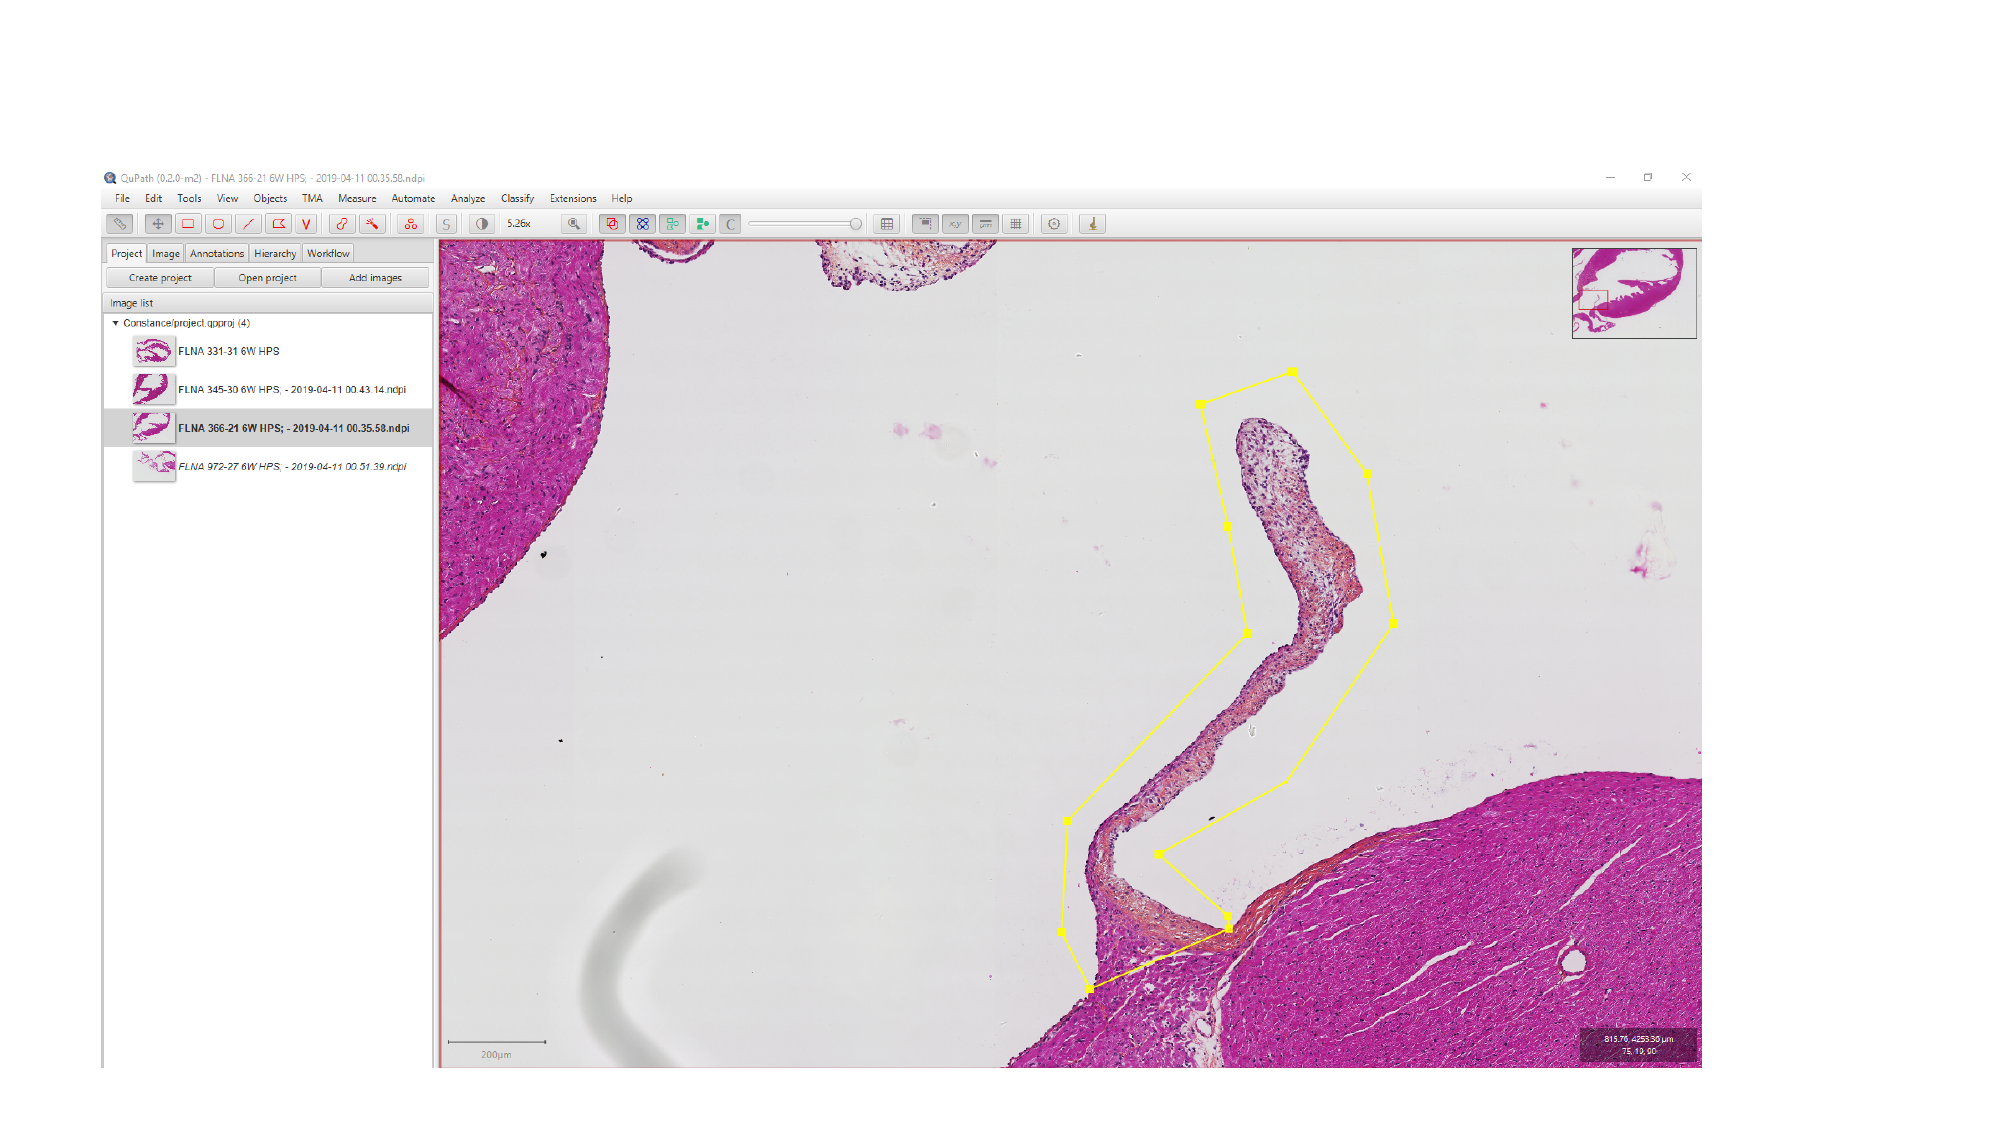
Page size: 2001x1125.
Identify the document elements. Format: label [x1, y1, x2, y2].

picture [101, 168, 1702, 1068]
